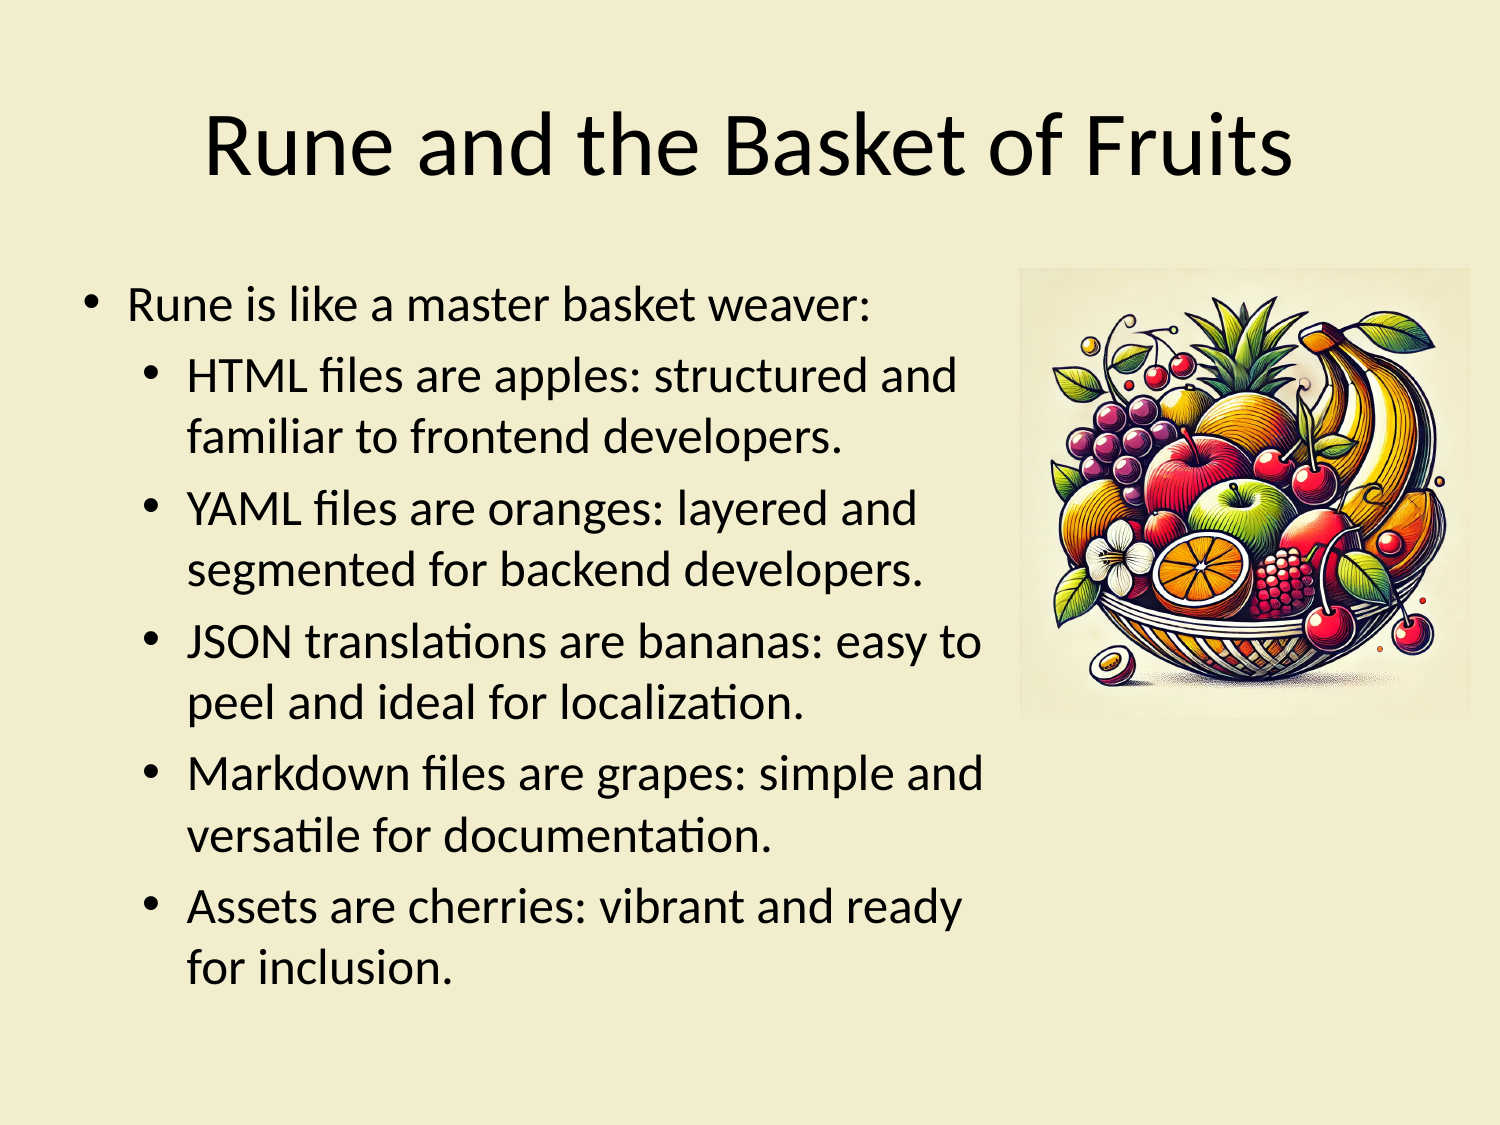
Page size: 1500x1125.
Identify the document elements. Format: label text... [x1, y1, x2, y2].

title Rune and the Basket of Fruits [74, 44, 1426, 234]
picture [1018, 267, 1470, 719]
list Rune is like a master basket weaver: HTML files are apples: structured and familiar to frontend developers. YAML files are oranges: layered and segmented for backend developers. JSON translations are bananas: easy to peel and ideal for localization. Markdown files are grapes: simple and versatile for documentation. Assets are cherries: vibrant and ready for inclusion. [74, 261, 1039, 1006]
